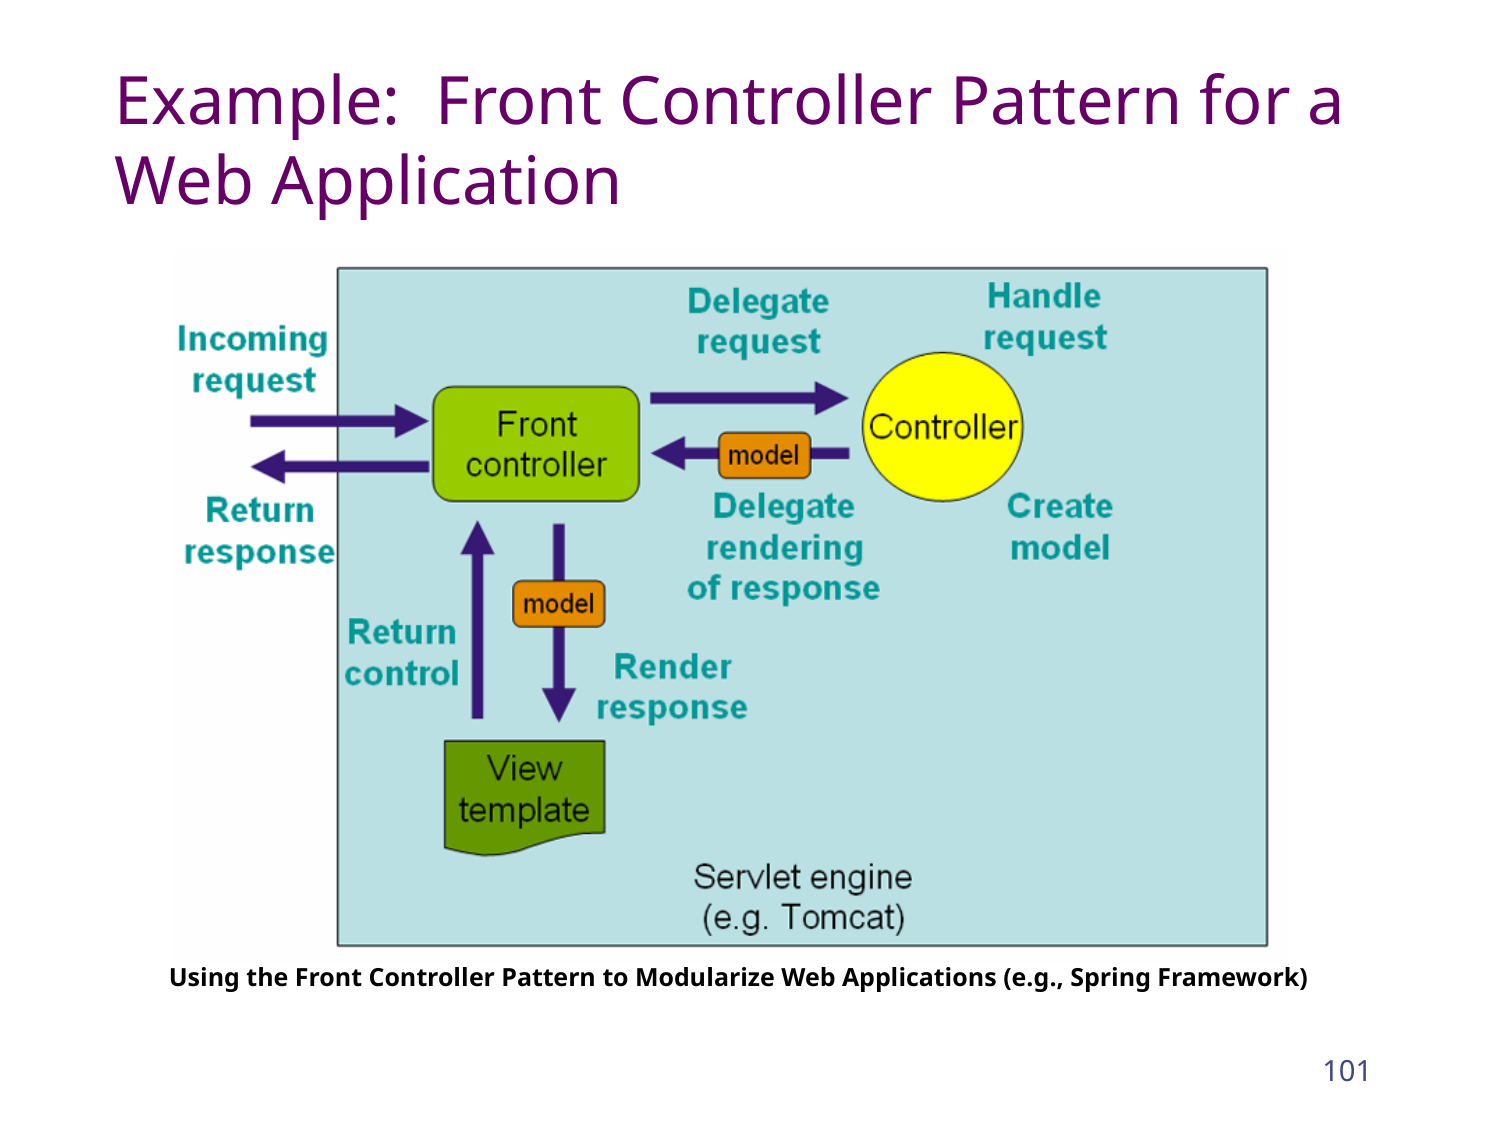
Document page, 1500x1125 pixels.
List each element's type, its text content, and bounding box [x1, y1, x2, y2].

slide_number 101 [1074, 1025, 1388, 1100]
title Example: Front Controller Pattern for a Web Application [99, 50, 1375, 238]
text_box Using the Front Controller Pattern to Modularize Web Applications (e.g., Spring Framework) [154, 954, 1325, 1000]
picture [174, 249, 1288, 964]
